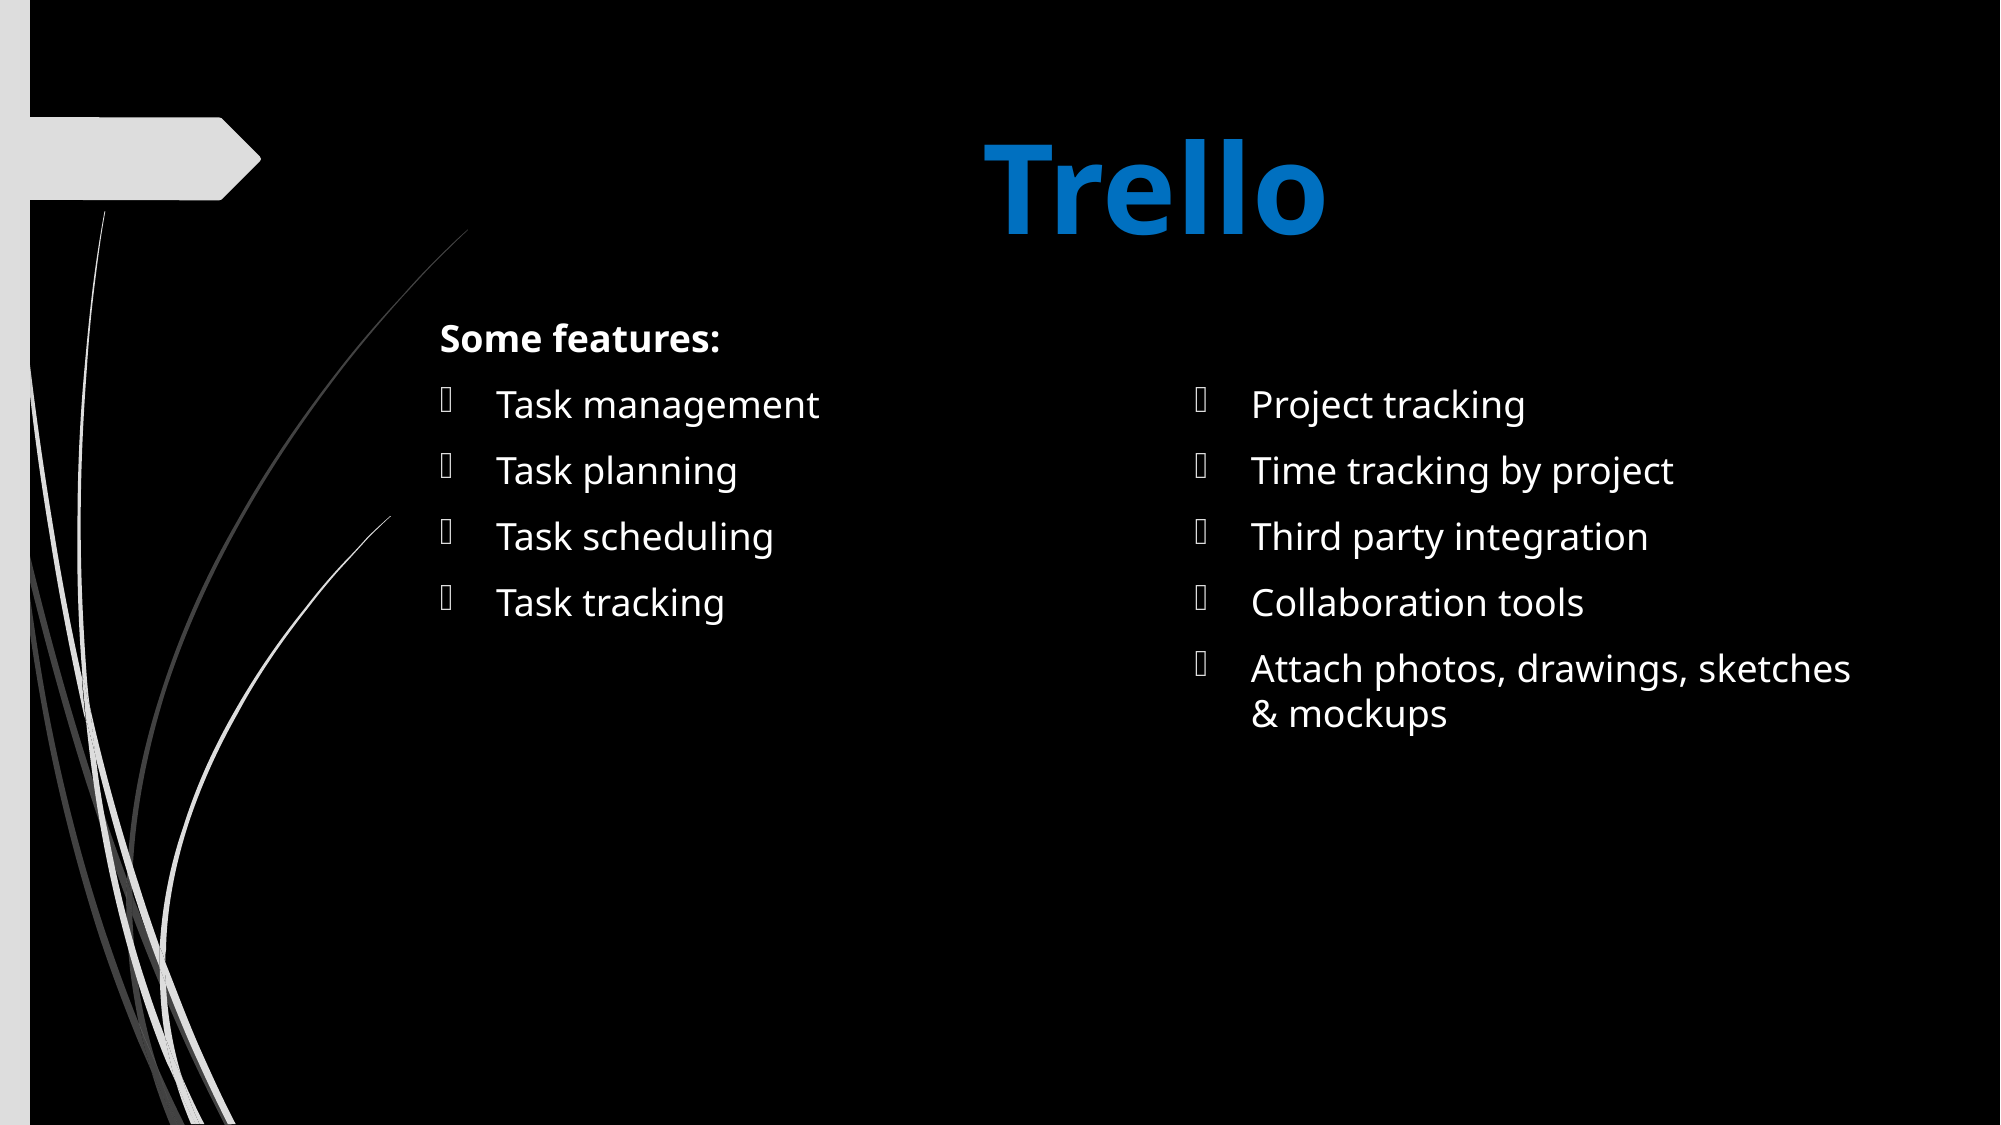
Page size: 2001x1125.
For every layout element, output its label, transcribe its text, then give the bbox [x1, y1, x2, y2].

list Project tracking Time tracking by project Third party integration Collaboration tools Attach photos, drawings, sketches & mockups [1179, 242, 1888, 969]
title Trello [425, 102, 1888, 292]
list Some features: Task management Task planning Task scheduling Task tracking [424, 242, 1133, 970]
